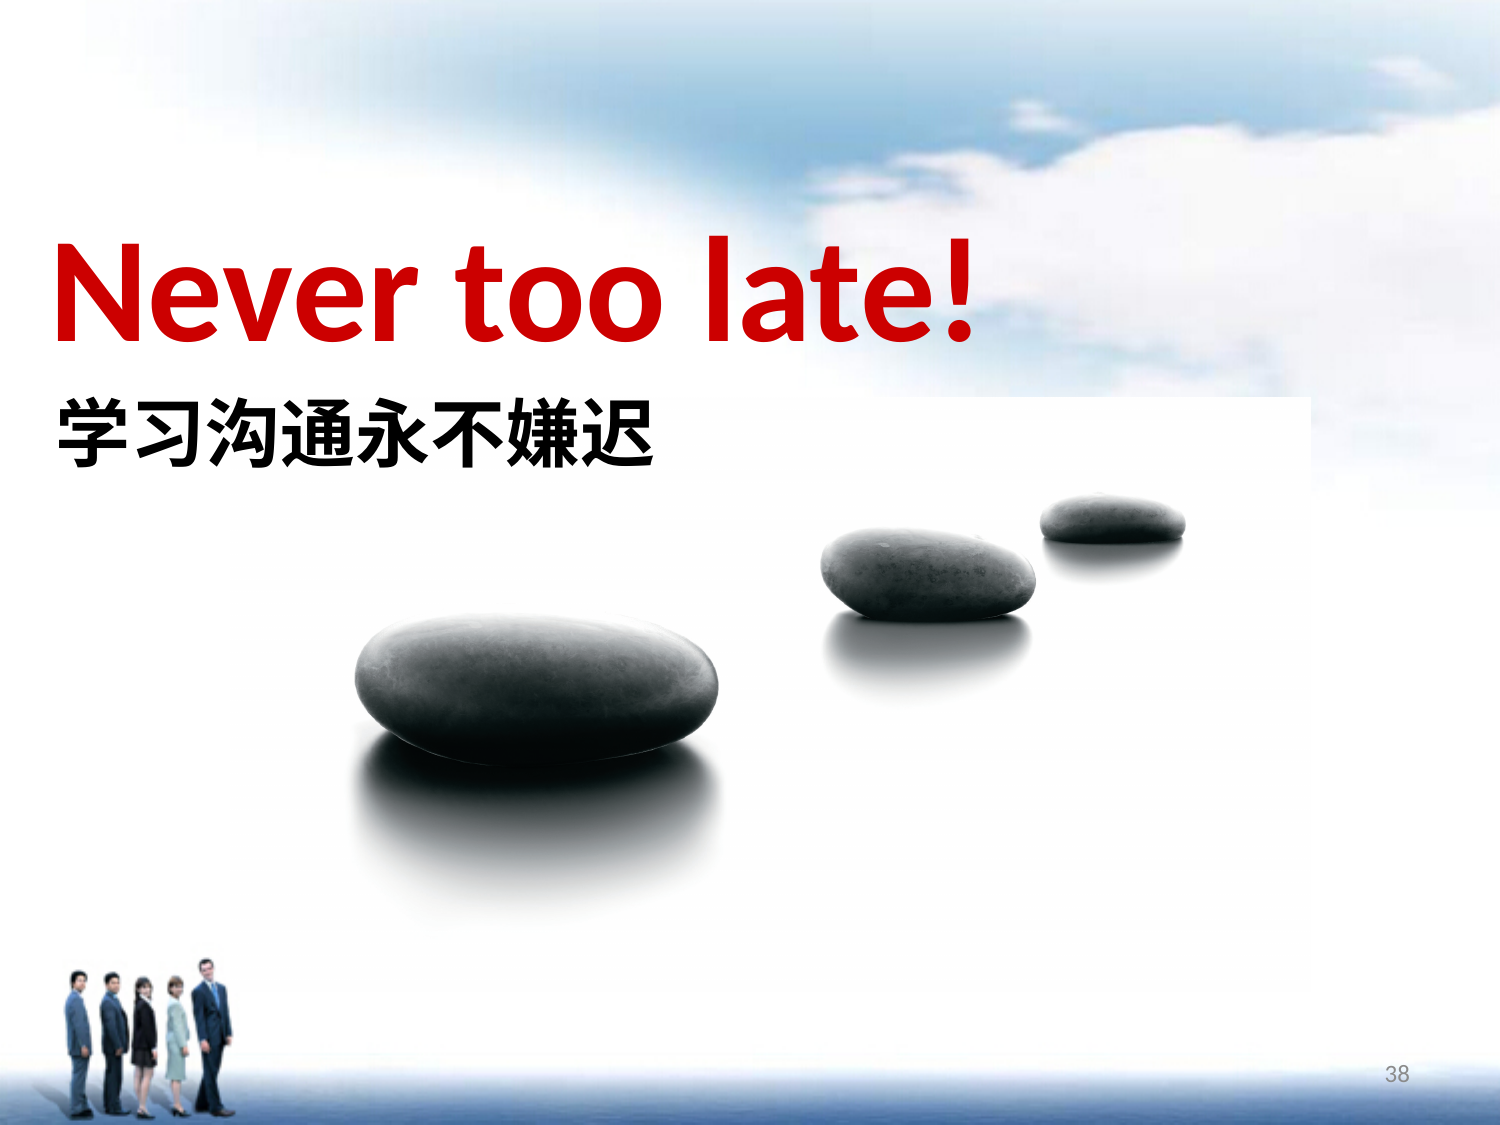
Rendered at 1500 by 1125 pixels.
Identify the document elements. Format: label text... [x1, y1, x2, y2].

text_box Never too late! [34, 184, 1051, 380]
text_box 学习沟通永不嫌迟 [41, 379, 727, 485]
picture [0, 0, 1500, 1125]
slide_number 38 [1074, 1042, 1425, 1103]
